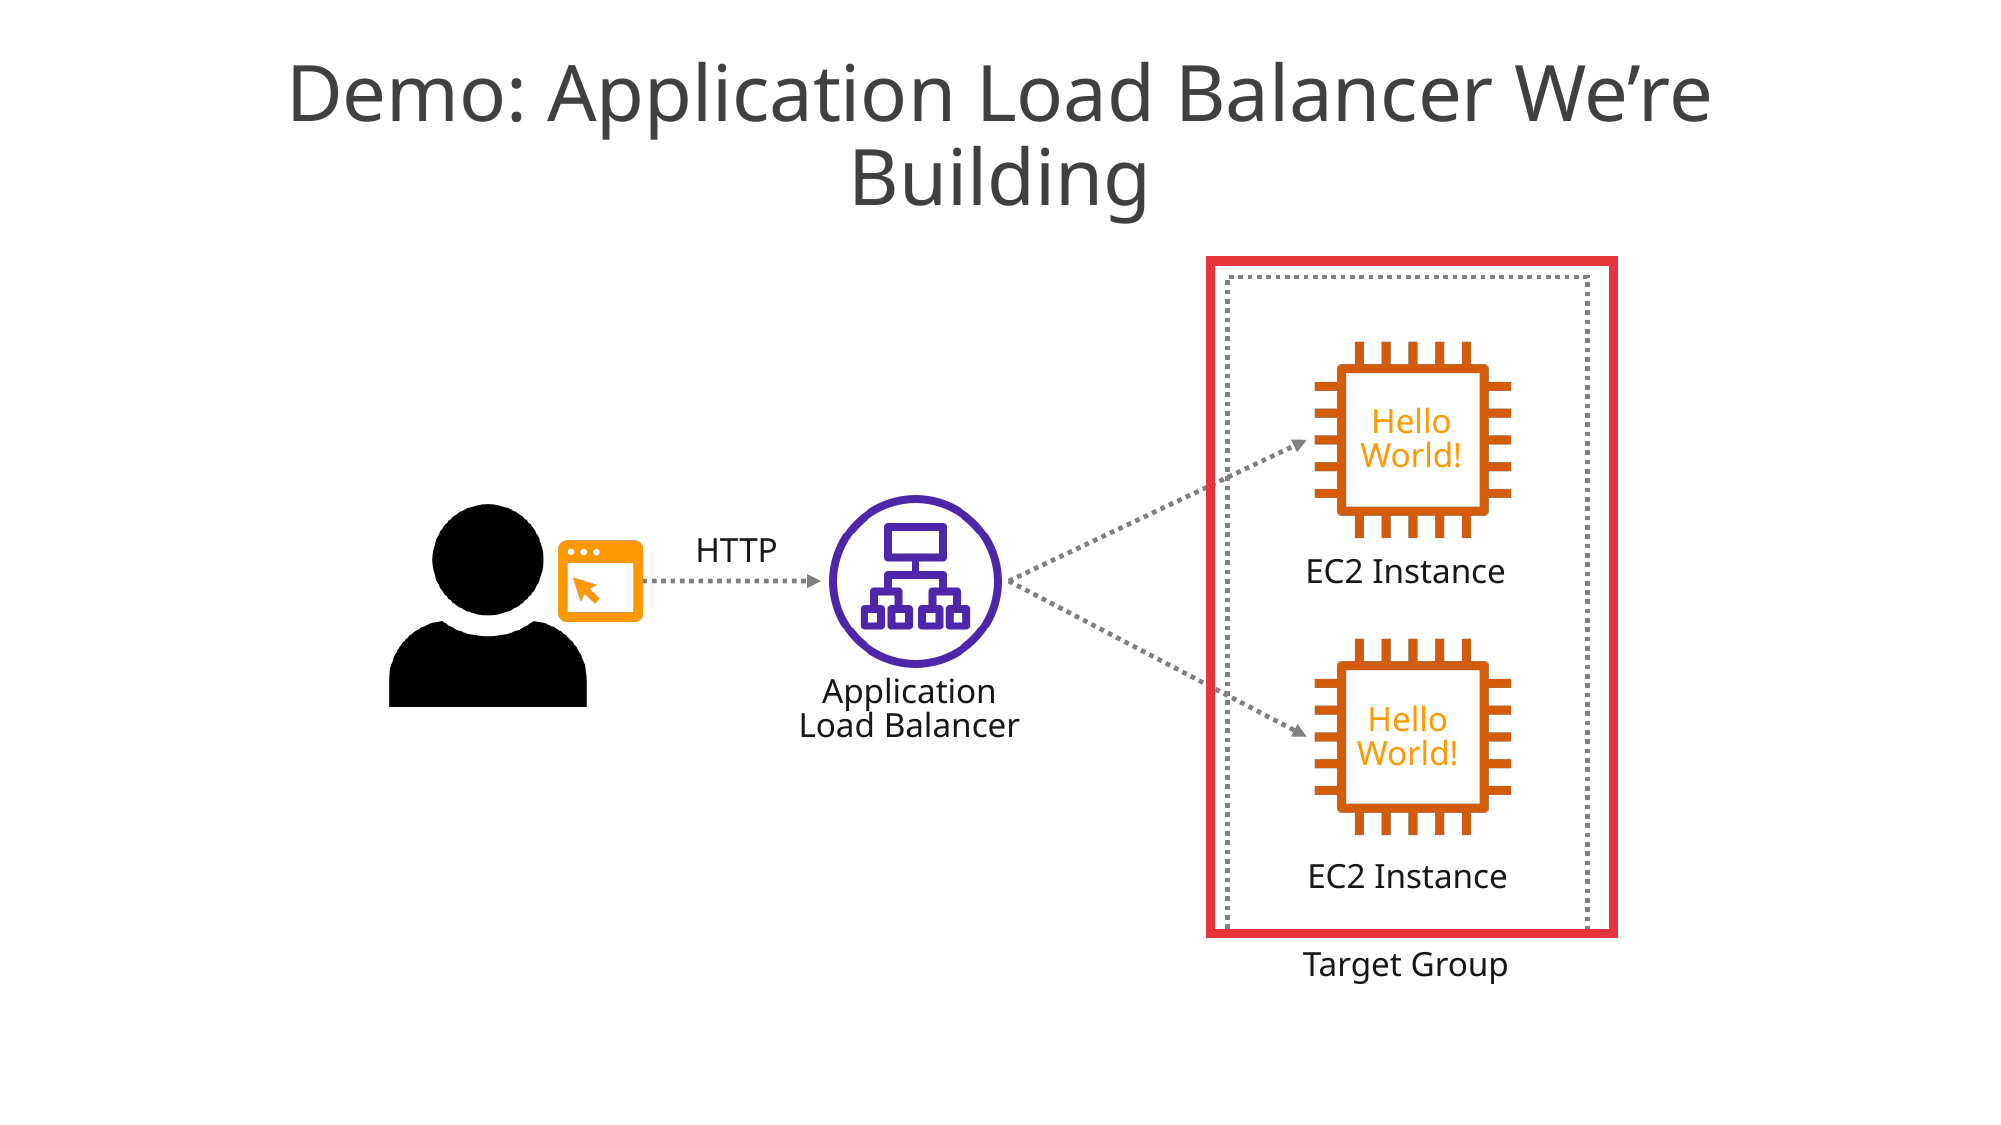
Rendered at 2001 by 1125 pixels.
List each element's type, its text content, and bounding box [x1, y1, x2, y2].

picture [1306, 333, 1520, 547]
picture [820, 487, 1009, 675]
text_box Application Load Balancer [786, 692, 1044, 750]
picture [386, 504, 643, 707]
title Demo: Application Load Balancer We’re Building [137, 93, 1863, 183]
text_box Target Group [1255, 935, 1568, 989]
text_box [1008, 581, 1307, 737]
text_box [1209, 260, 1614, 935]
picture [1306, 630, 1520, 844]
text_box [1008, 439, 1307, 581]
text_box HTTP [640, 517, 820, 575]
